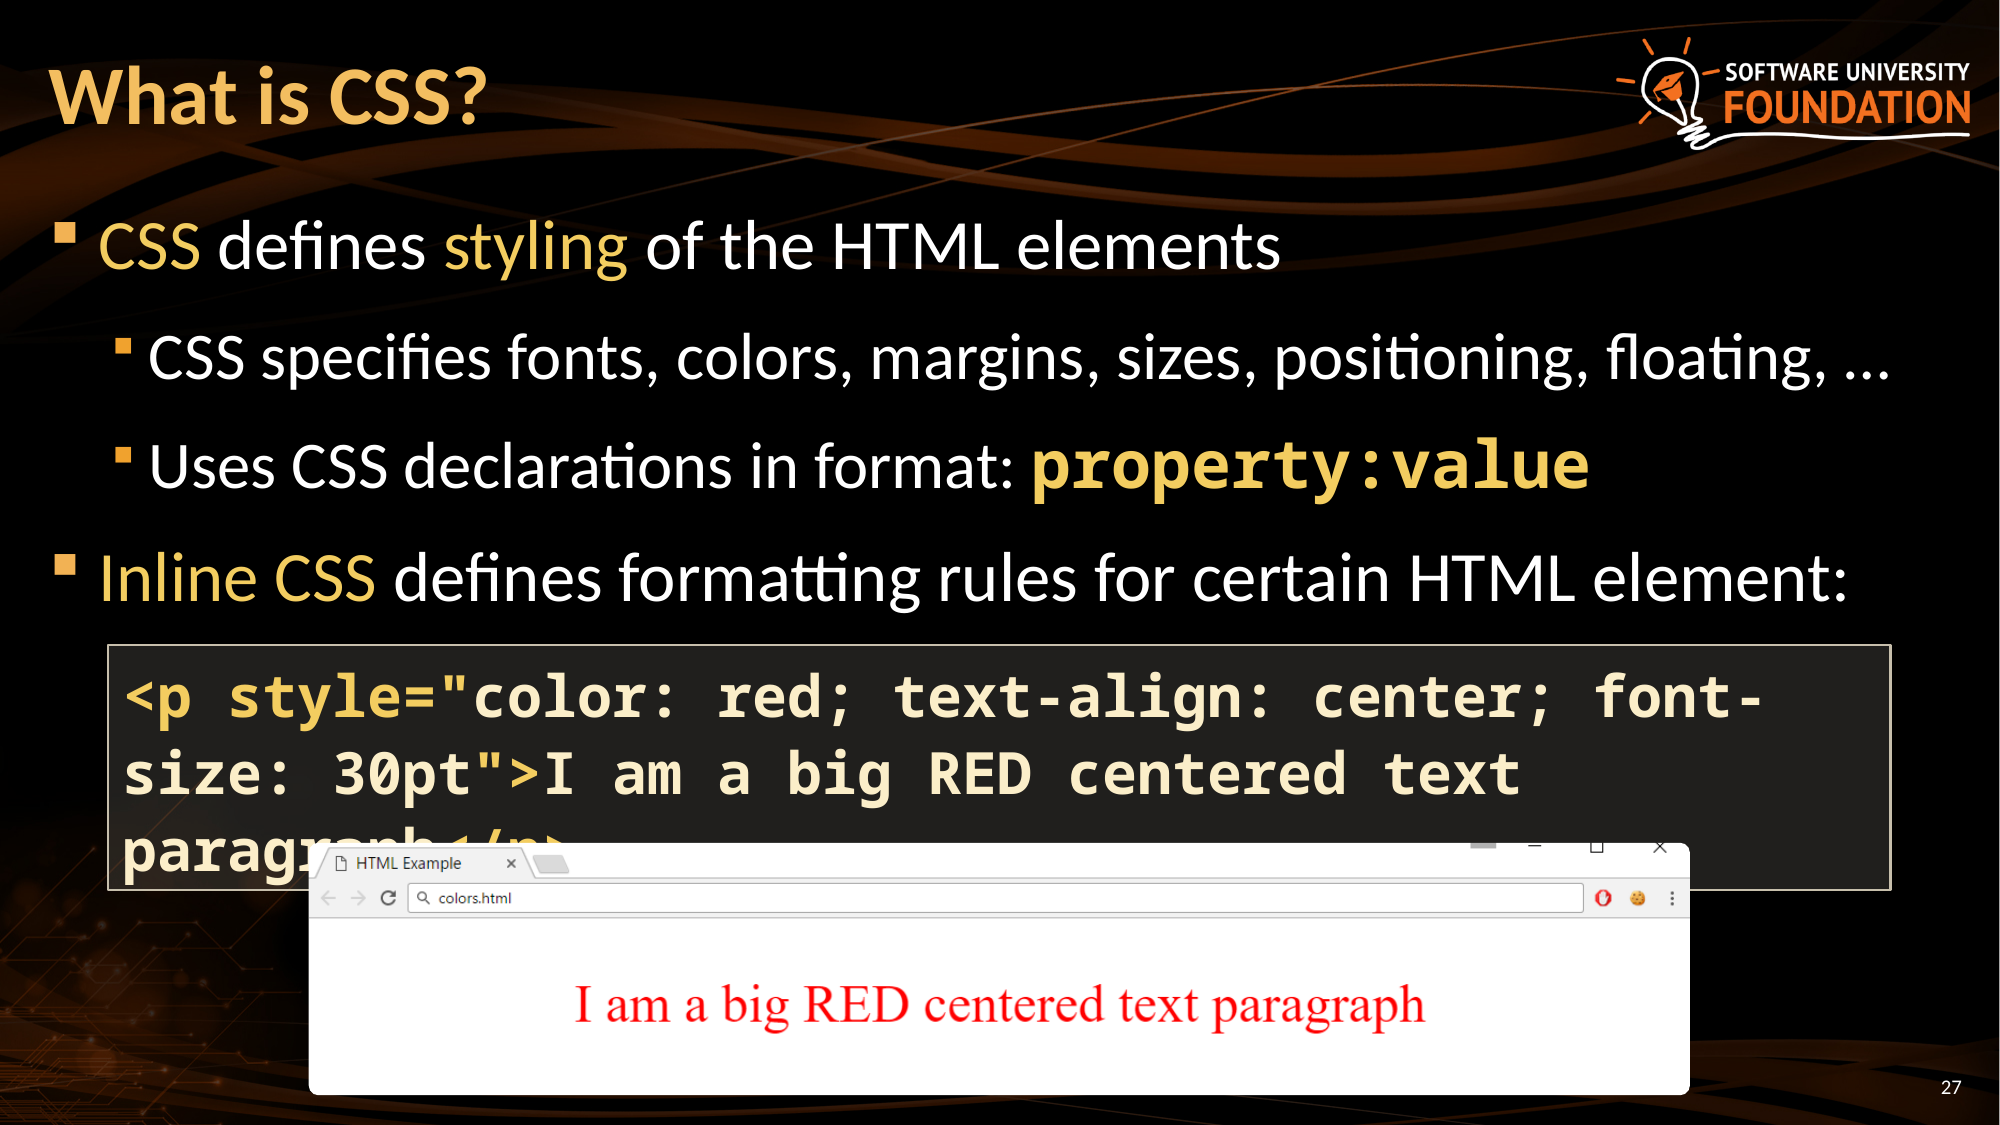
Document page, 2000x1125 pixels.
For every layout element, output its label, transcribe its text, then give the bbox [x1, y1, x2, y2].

text_box <p style="color: red; text-align: center; font-size: 30pt">I am a big RED centered text paragraph</p> [107, 644, 1891, 891]
picture [0, 0, 2000, 1125]
title What is CSS? [30, 6, 1602, 189]
list CSS defines styling of the HTML elements CSS specifies fonts, colors, margins, sizes, positioning, floating, … Uses CSS declarations in format: property:value Inline CSS defines formatting rules for certain HTML element: [31, 188, 1968, 1103]
